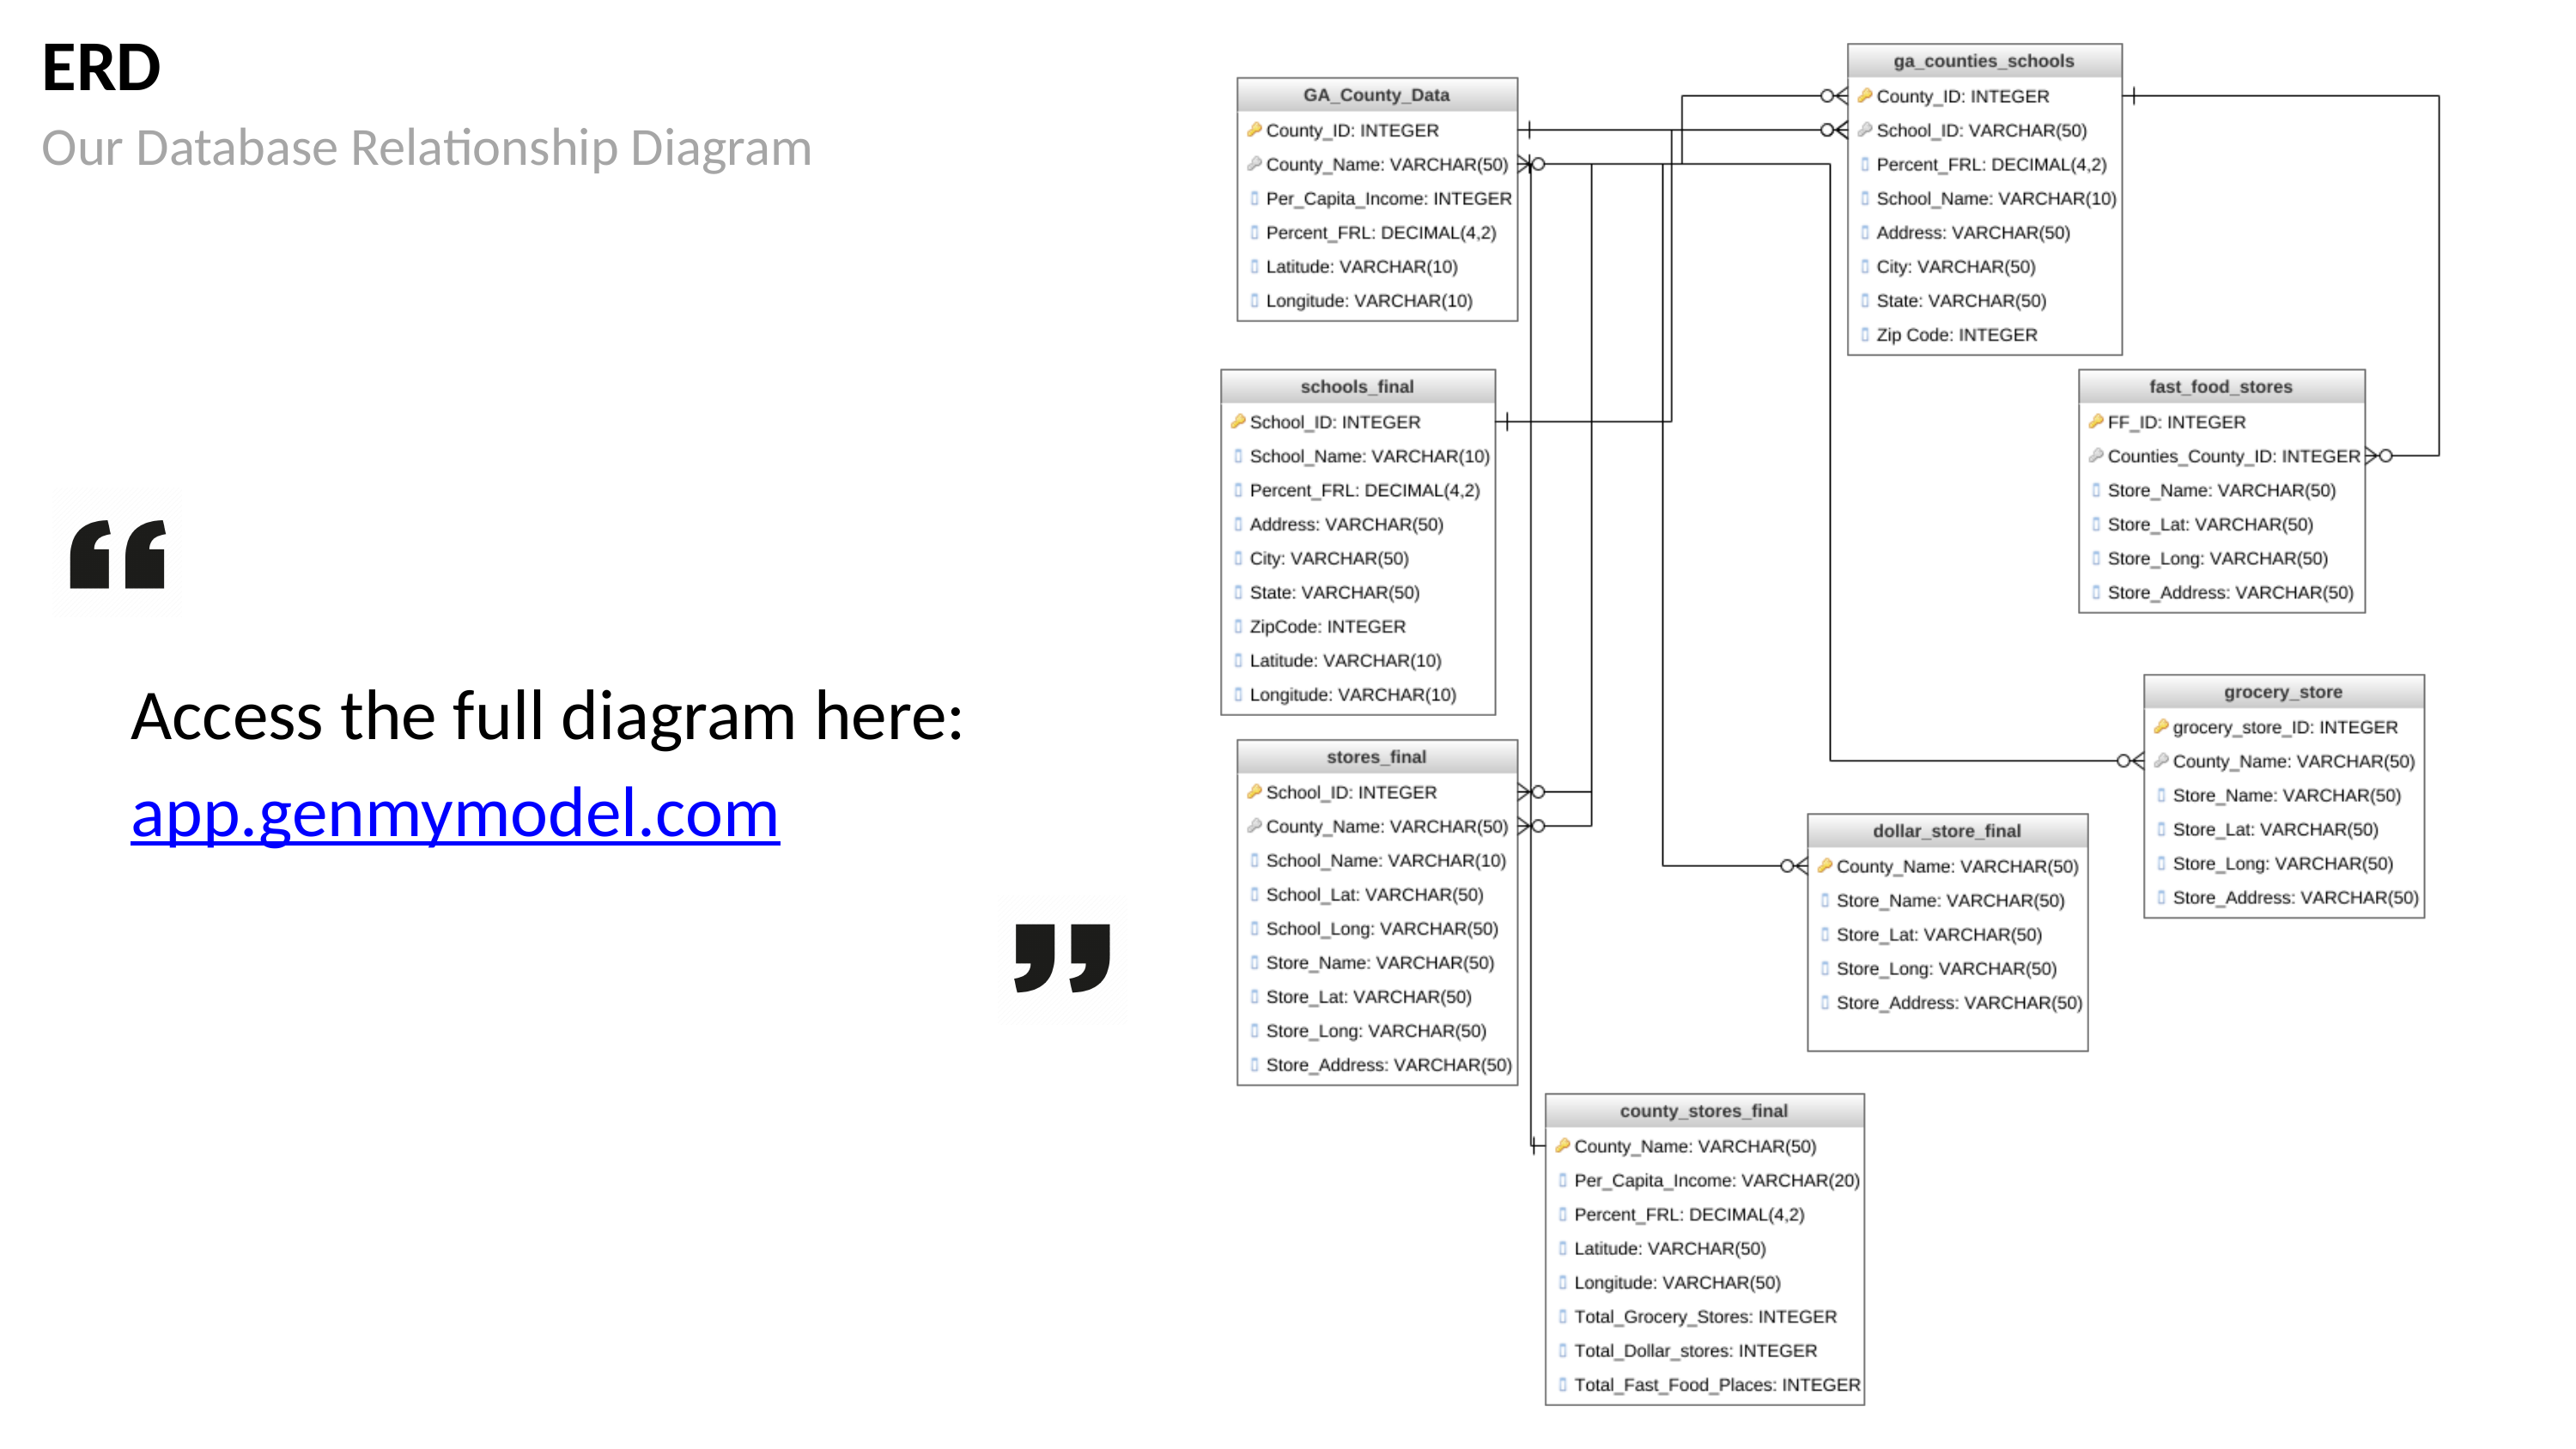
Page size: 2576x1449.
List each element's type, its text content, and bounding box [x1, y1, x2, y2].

picture [1176, 0, 2470, 1449]
text_box ERD [28, 22, 1172, 112]
text_box 4 Charts [0, 111, 513, 183]
picture [52, 488, 182, 617]
text_box Data Visualizations [0, 19, 513, 110]
picture [998, 895, 1127, 1025]
text_box Our Database Relationship Diagram [28, 112, 1172, 184]
text_box Access the full diagram here: app.genmymodel.com [118, 661, 1127, 858]
